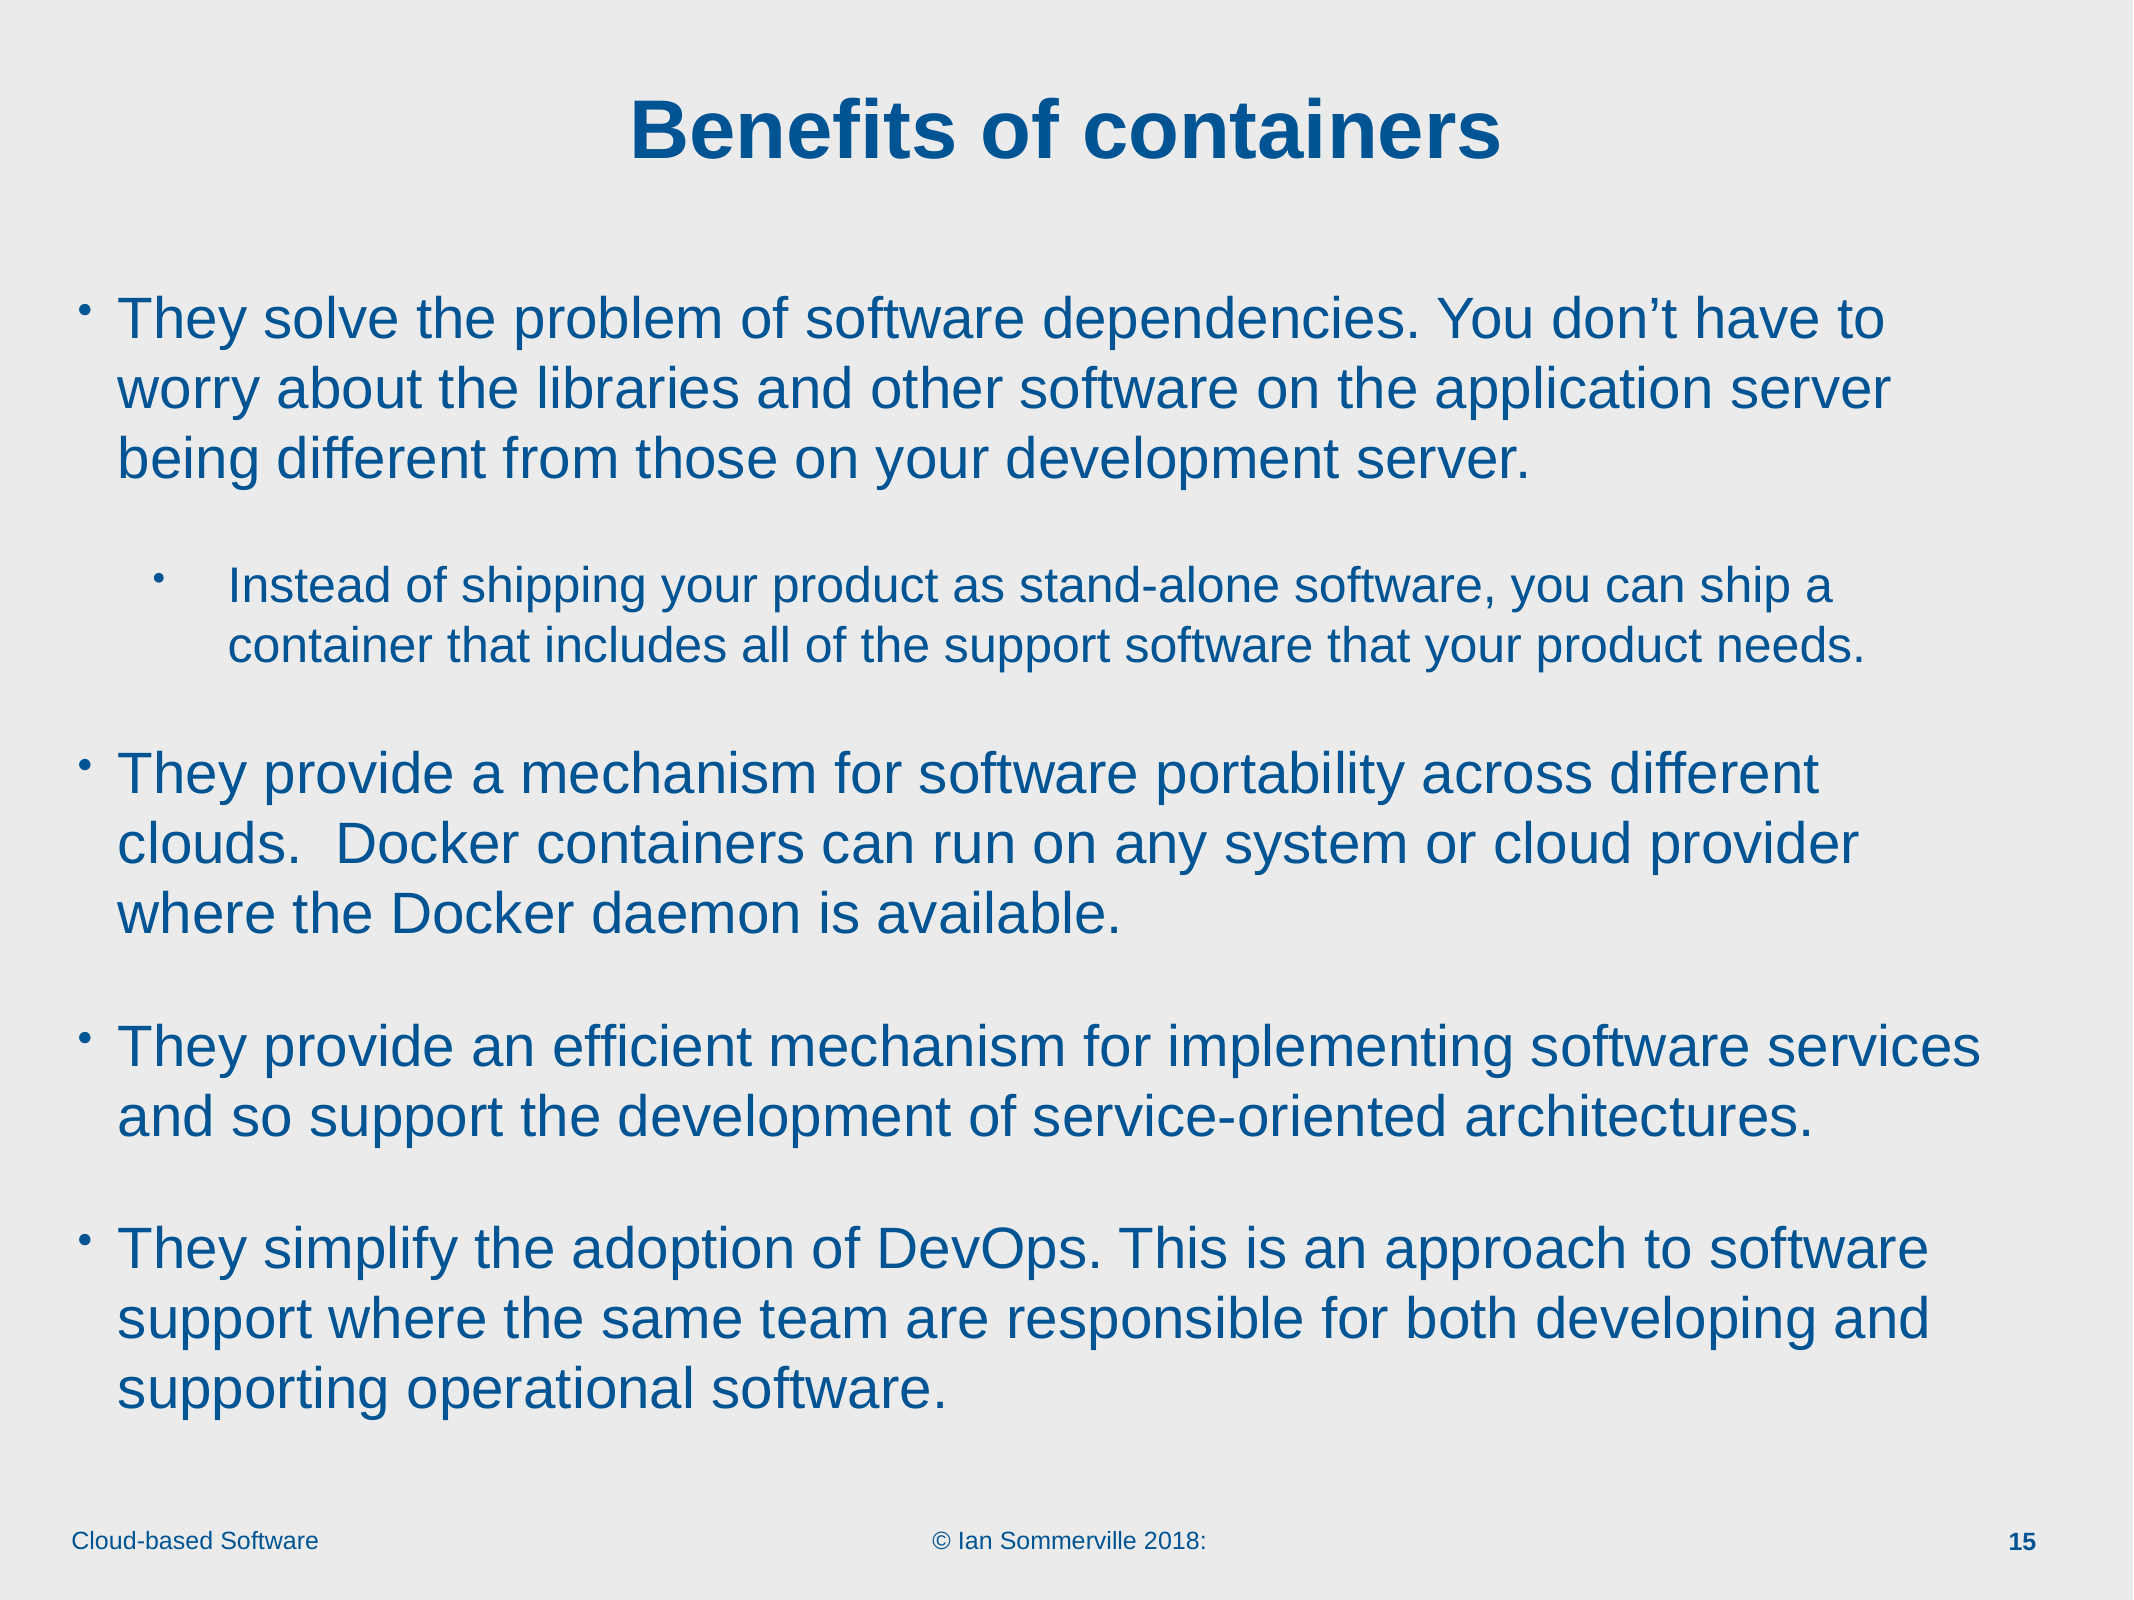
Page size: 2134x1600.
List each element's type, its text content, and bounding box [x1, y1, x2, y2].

title Benefits of containers [80, 66, 2053, 248]
list They solve the problem of software dependencies. You don’t have to worry about the libraries and other software on the application server being different from those on your development server. Instead of shipping your product as stand-alone software, you can ship a container that includes all of the support software that your product needs. They provide a mechanism for software portability across different clouds. Docker containers can run on any system or cloud provider where the Docker daemon is available. They provide an efficient mechanism for implementing software services and so support the development of service-oriented architectures. They simplify the adoption of DevOps. This is an approach to software support where the same team are responsible for both developing and supporting operational software. [68, 271, 2016, 1454]
slide_number 15 [1997, 1516, 2046, 1563]
